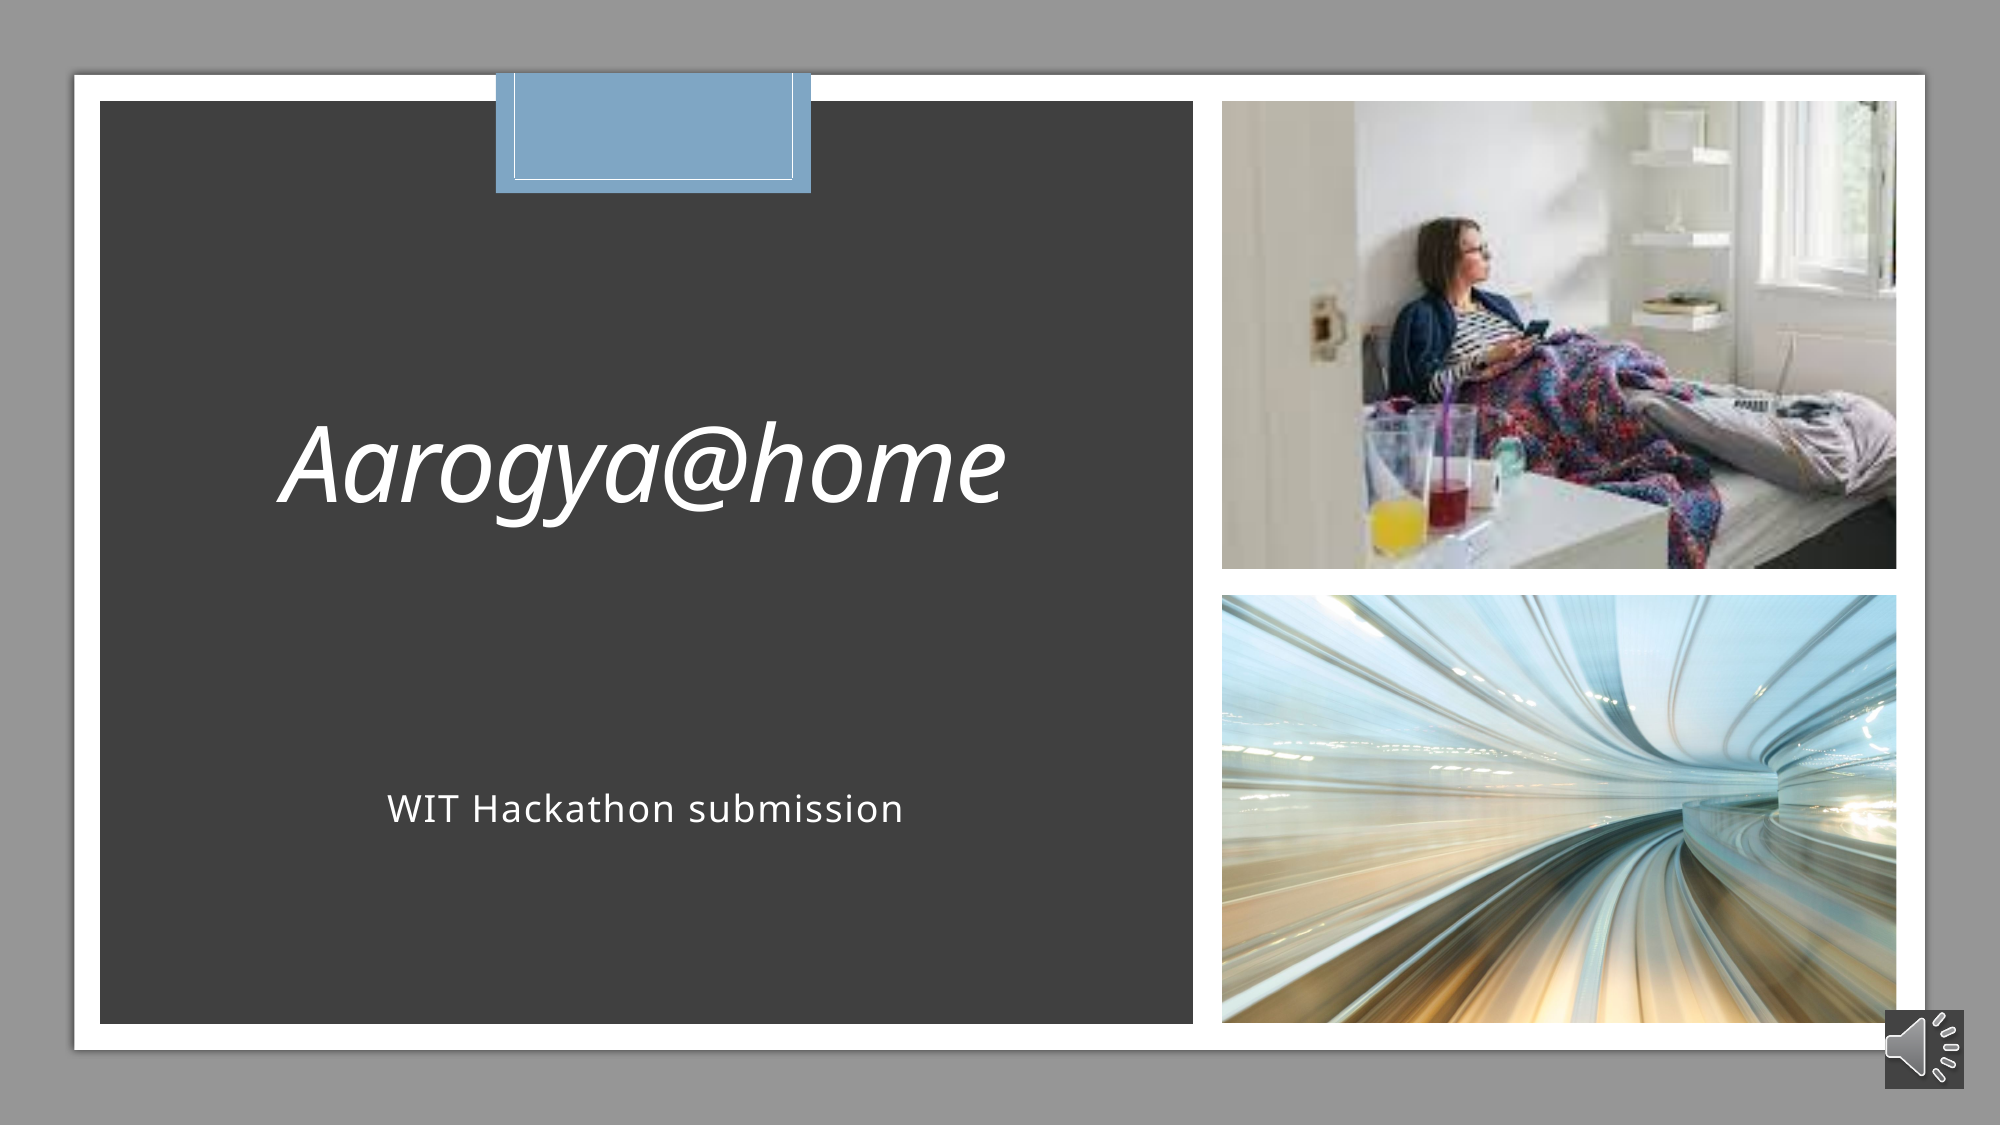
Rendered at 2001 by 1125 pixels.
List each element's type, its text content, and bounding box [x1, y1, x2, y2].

text_box [495, 72, 812, 194]
picture [1221, 101, 1897, 569]
text_box [74, 74, 1925, 1050]
subtitle WIT Hackathon submission [206, 768, 1085, 925]
picture [1221, 595, 1965, 1090]
title Aarogya@home [176, 221, 1115, 721]
text_box [101, 101, 1193, 1023]
text_box [0, 0, 2000, 1125]
